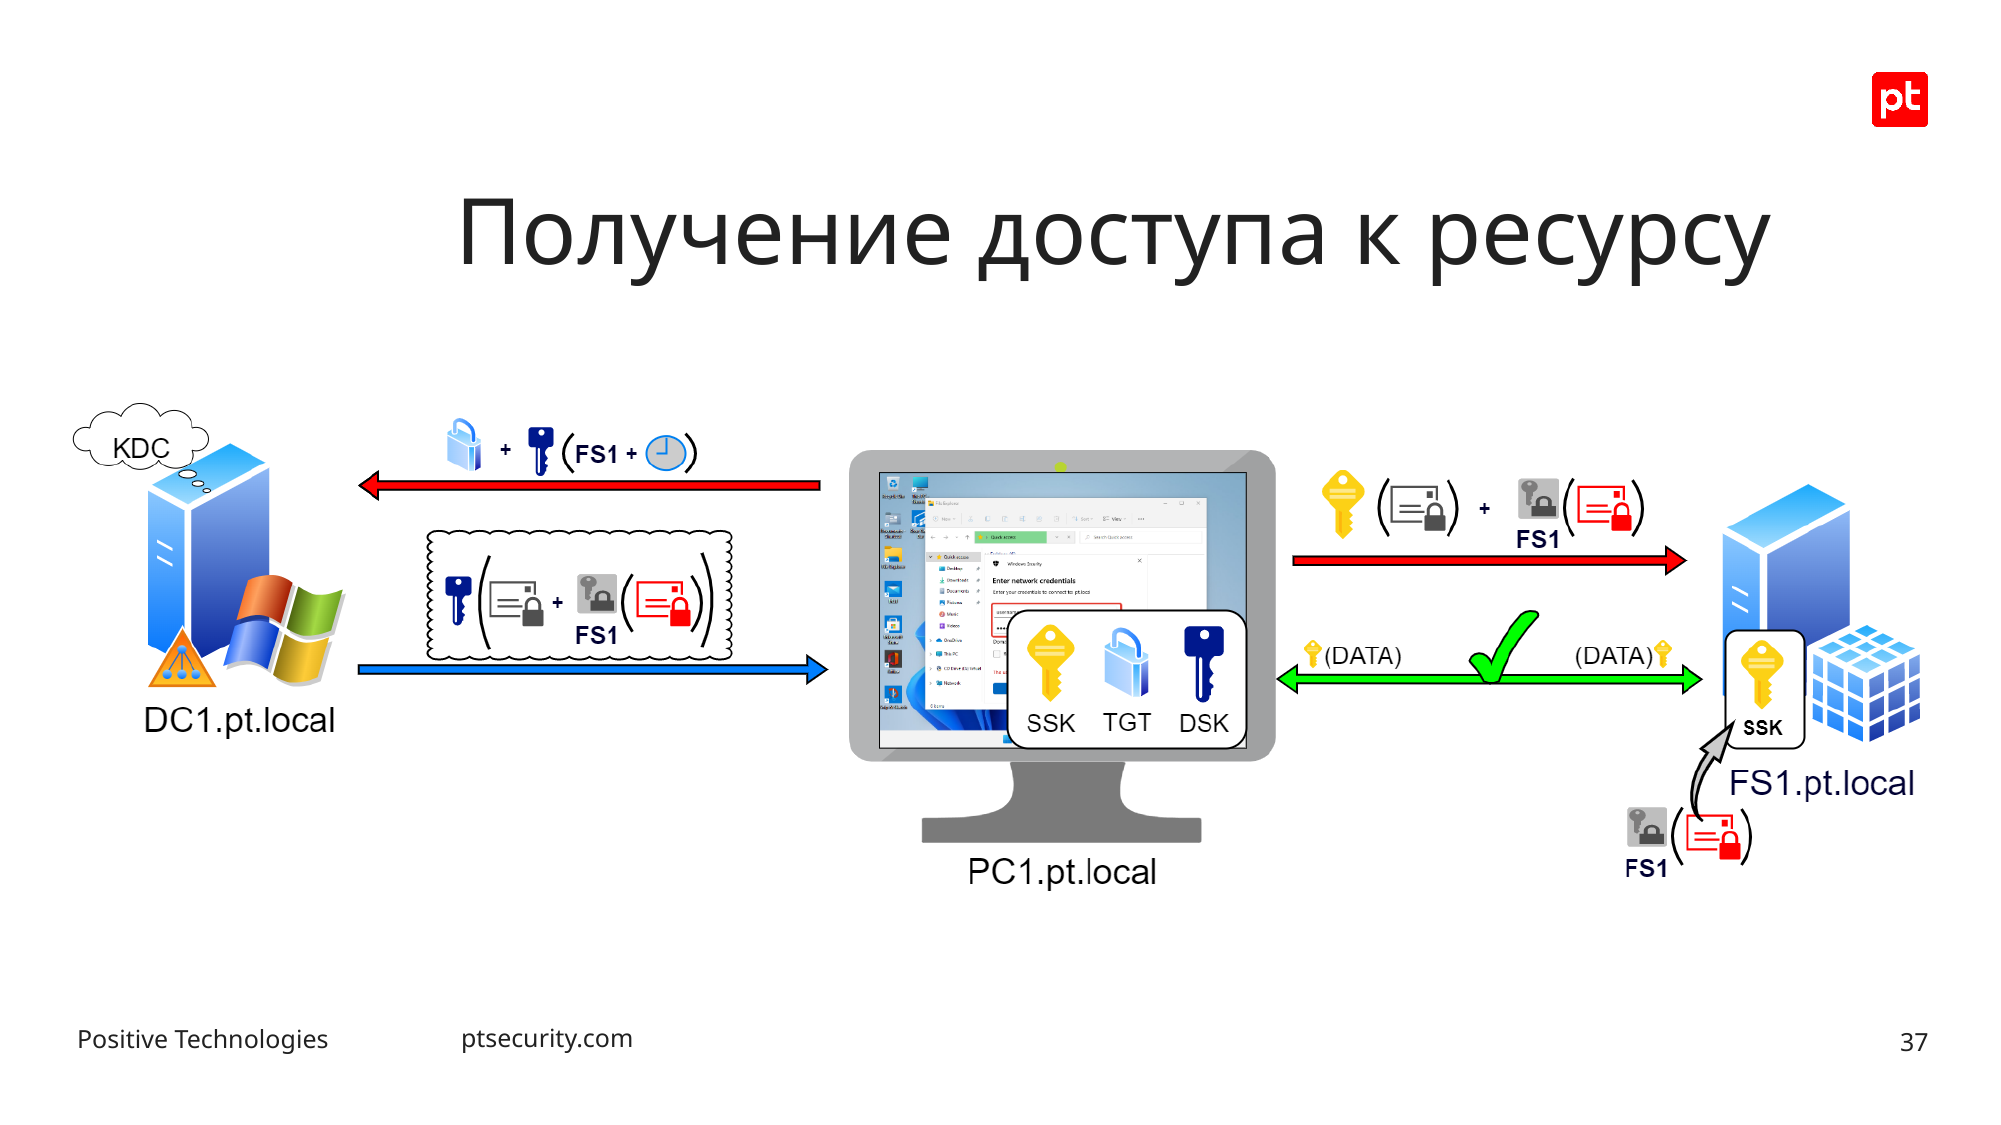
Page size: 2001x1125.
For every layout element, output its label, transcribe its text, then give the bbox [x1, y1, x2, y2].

title Получение доступа к ресурсу [439, 175, 1928, 356]
picture [1872, 72, 1928, 127]
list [72, 403, 1928, 893]
slide_number 37 [1608, 1013, 1944, 1074]
